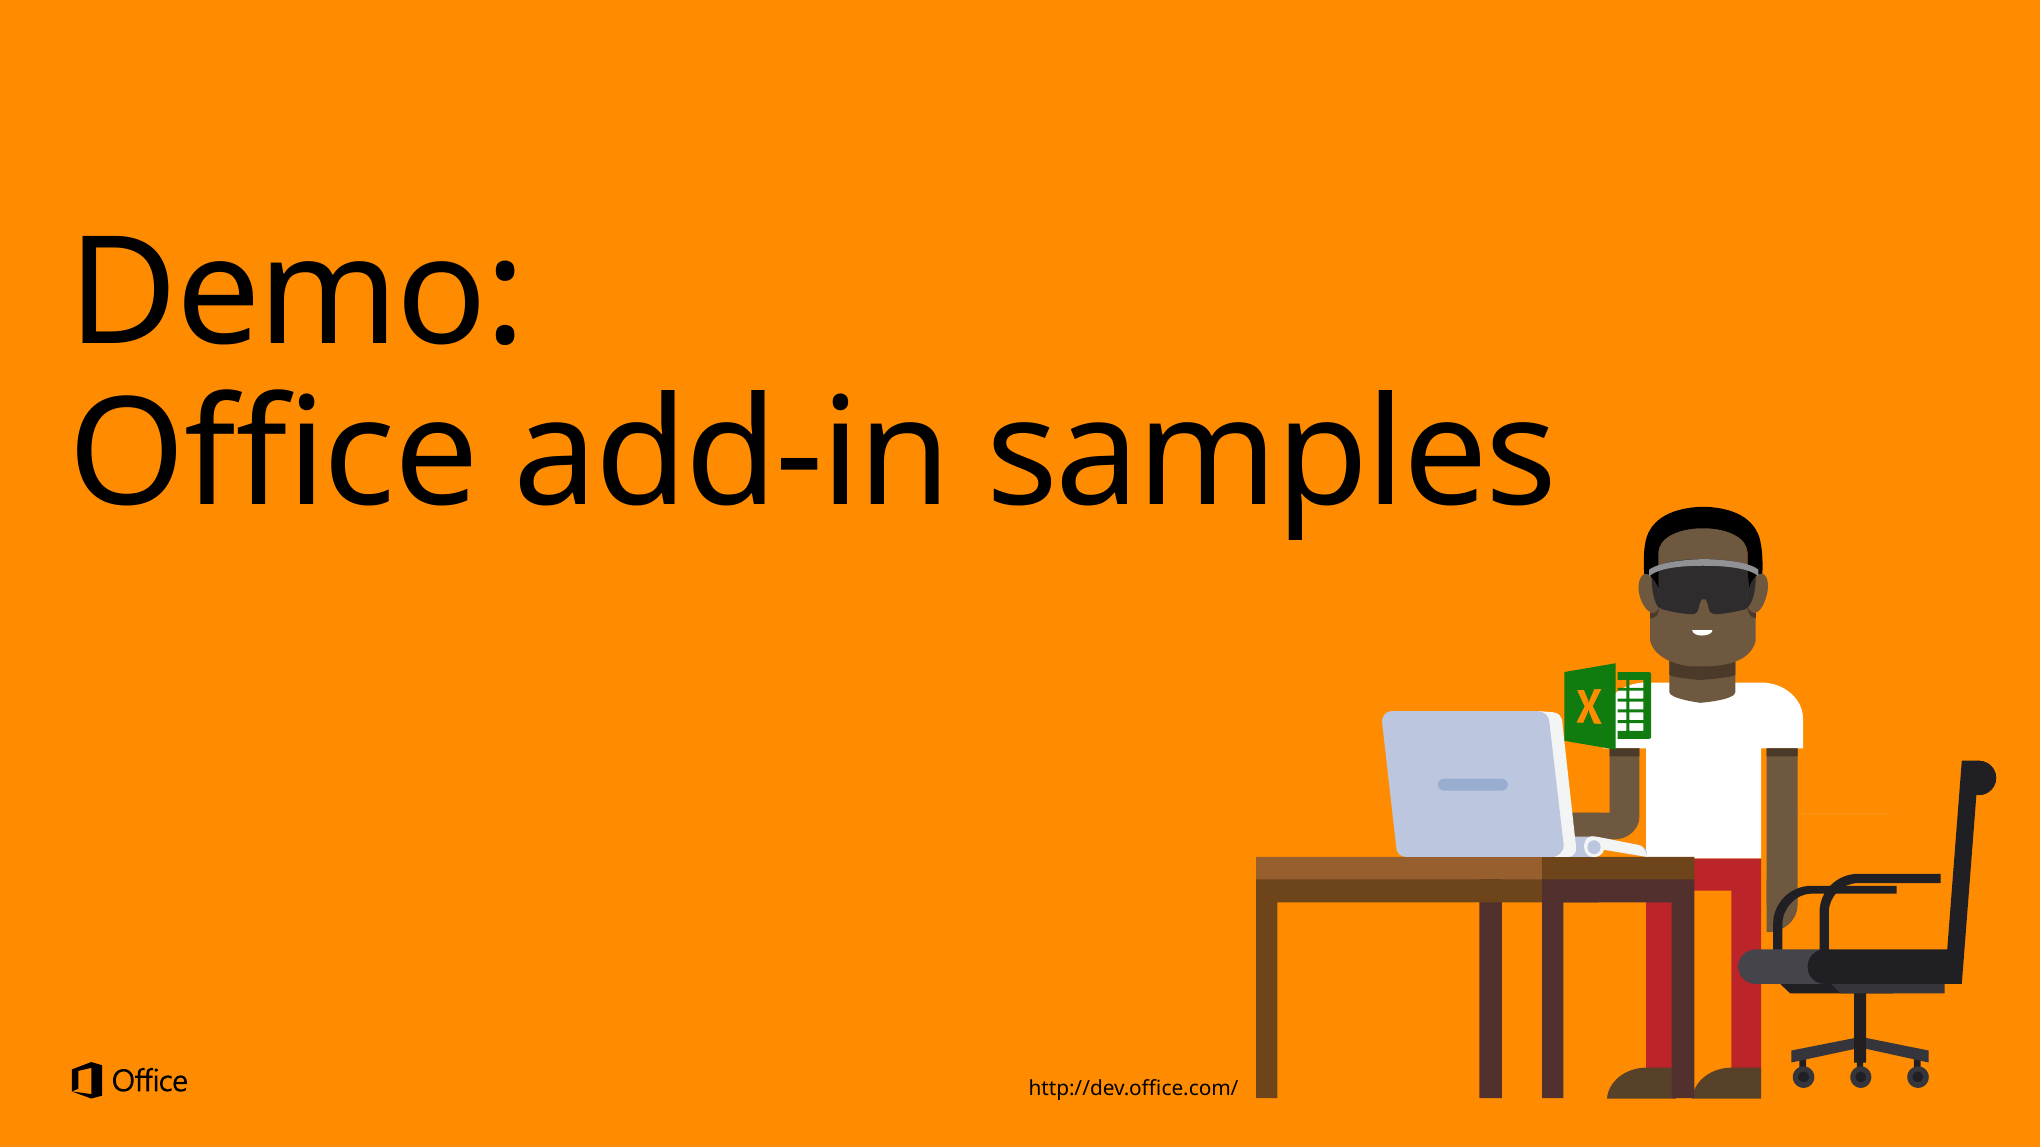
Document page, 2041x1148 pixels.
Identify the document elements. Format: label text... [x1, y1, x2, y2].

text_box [1255, 506, 1997, 1099]
title Demo: Office add-in samples [45, 198, 1695, 720]
